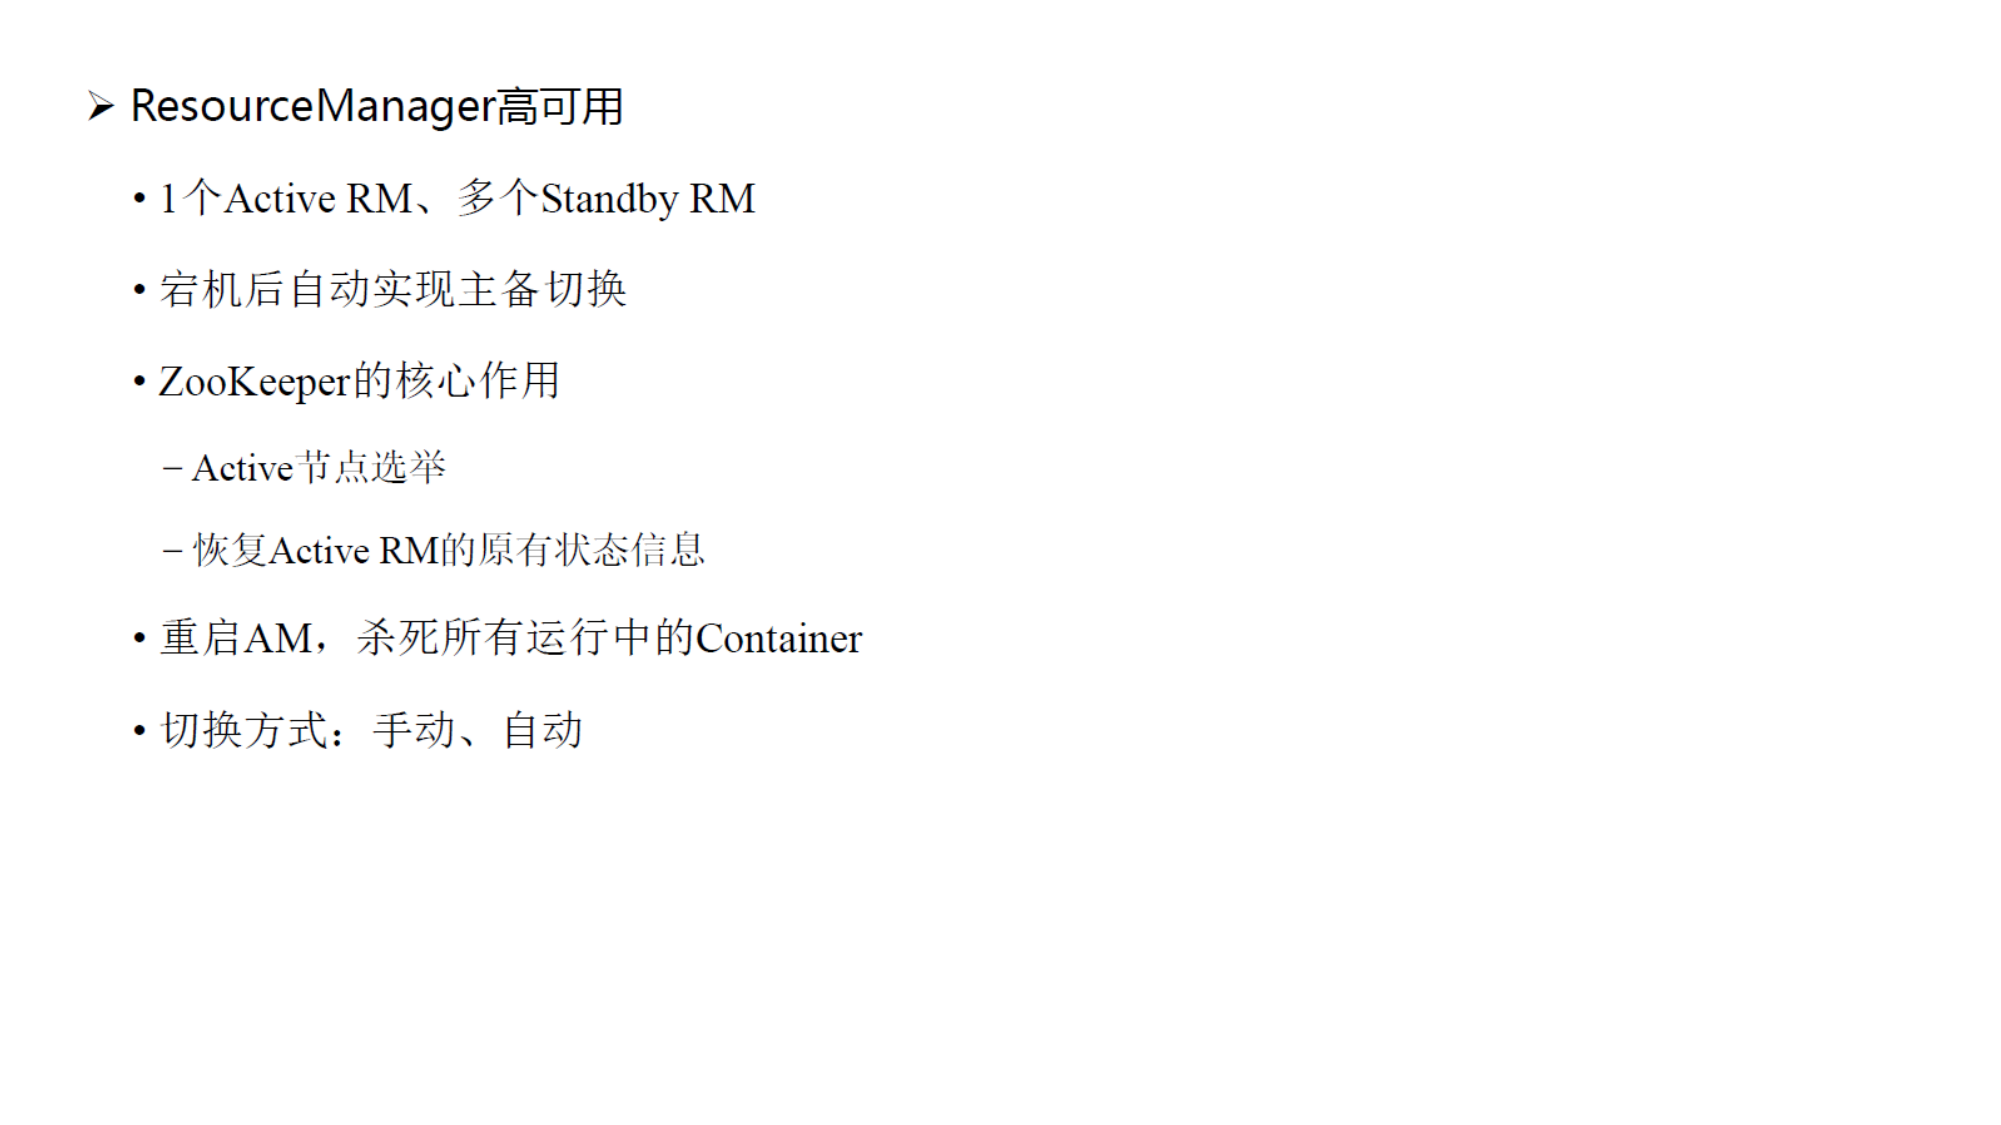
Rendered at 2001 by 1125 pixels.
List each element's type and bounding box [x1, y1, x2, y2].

picture [82, 81, 891, 784]
